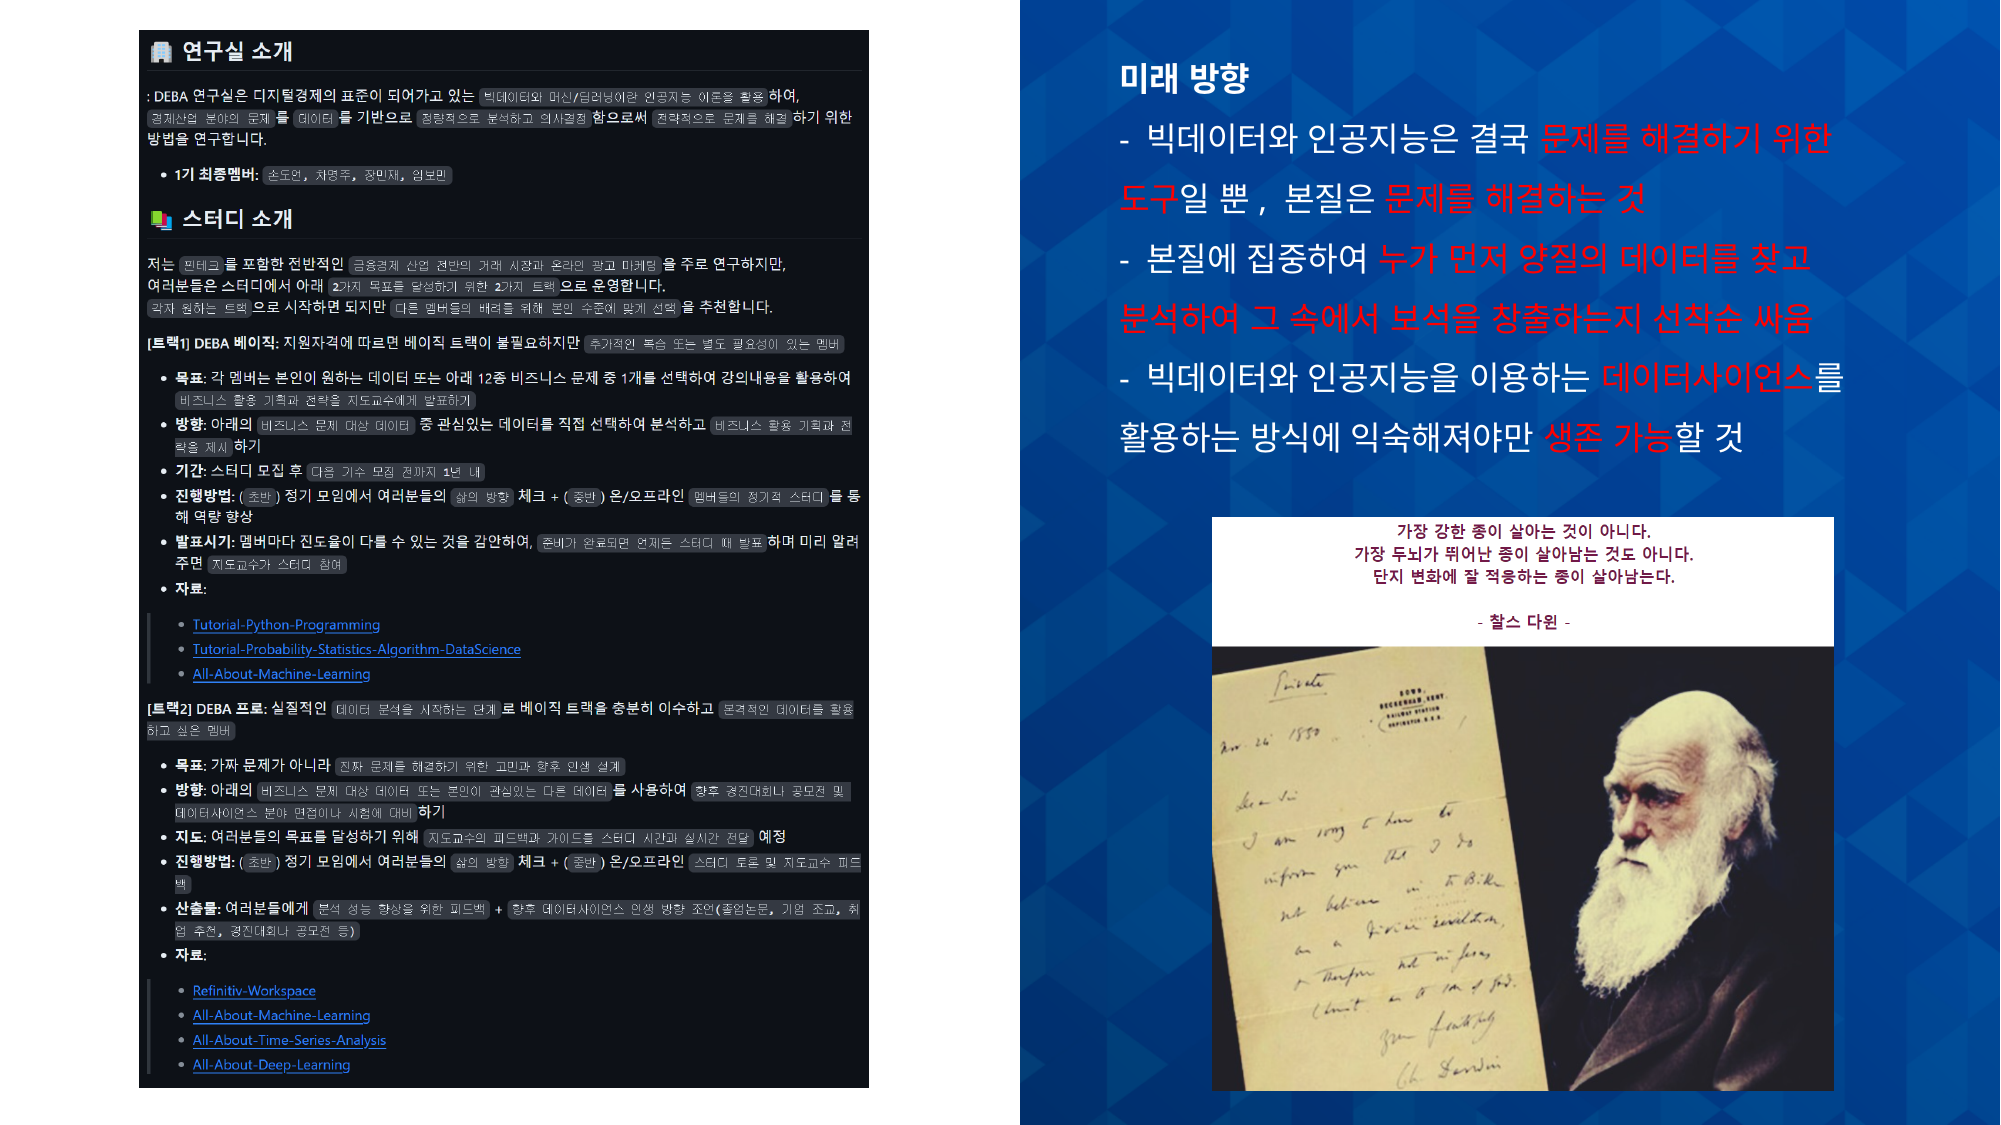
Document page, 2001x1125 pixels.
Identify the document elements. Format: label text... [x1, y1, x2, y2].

picture [1020, 0, 2000, 1125]
text_box DEBA 통한 우리의 목표 및 계획 [28, 12, 638, 63]
picture [139, 30, 869, 1088]
